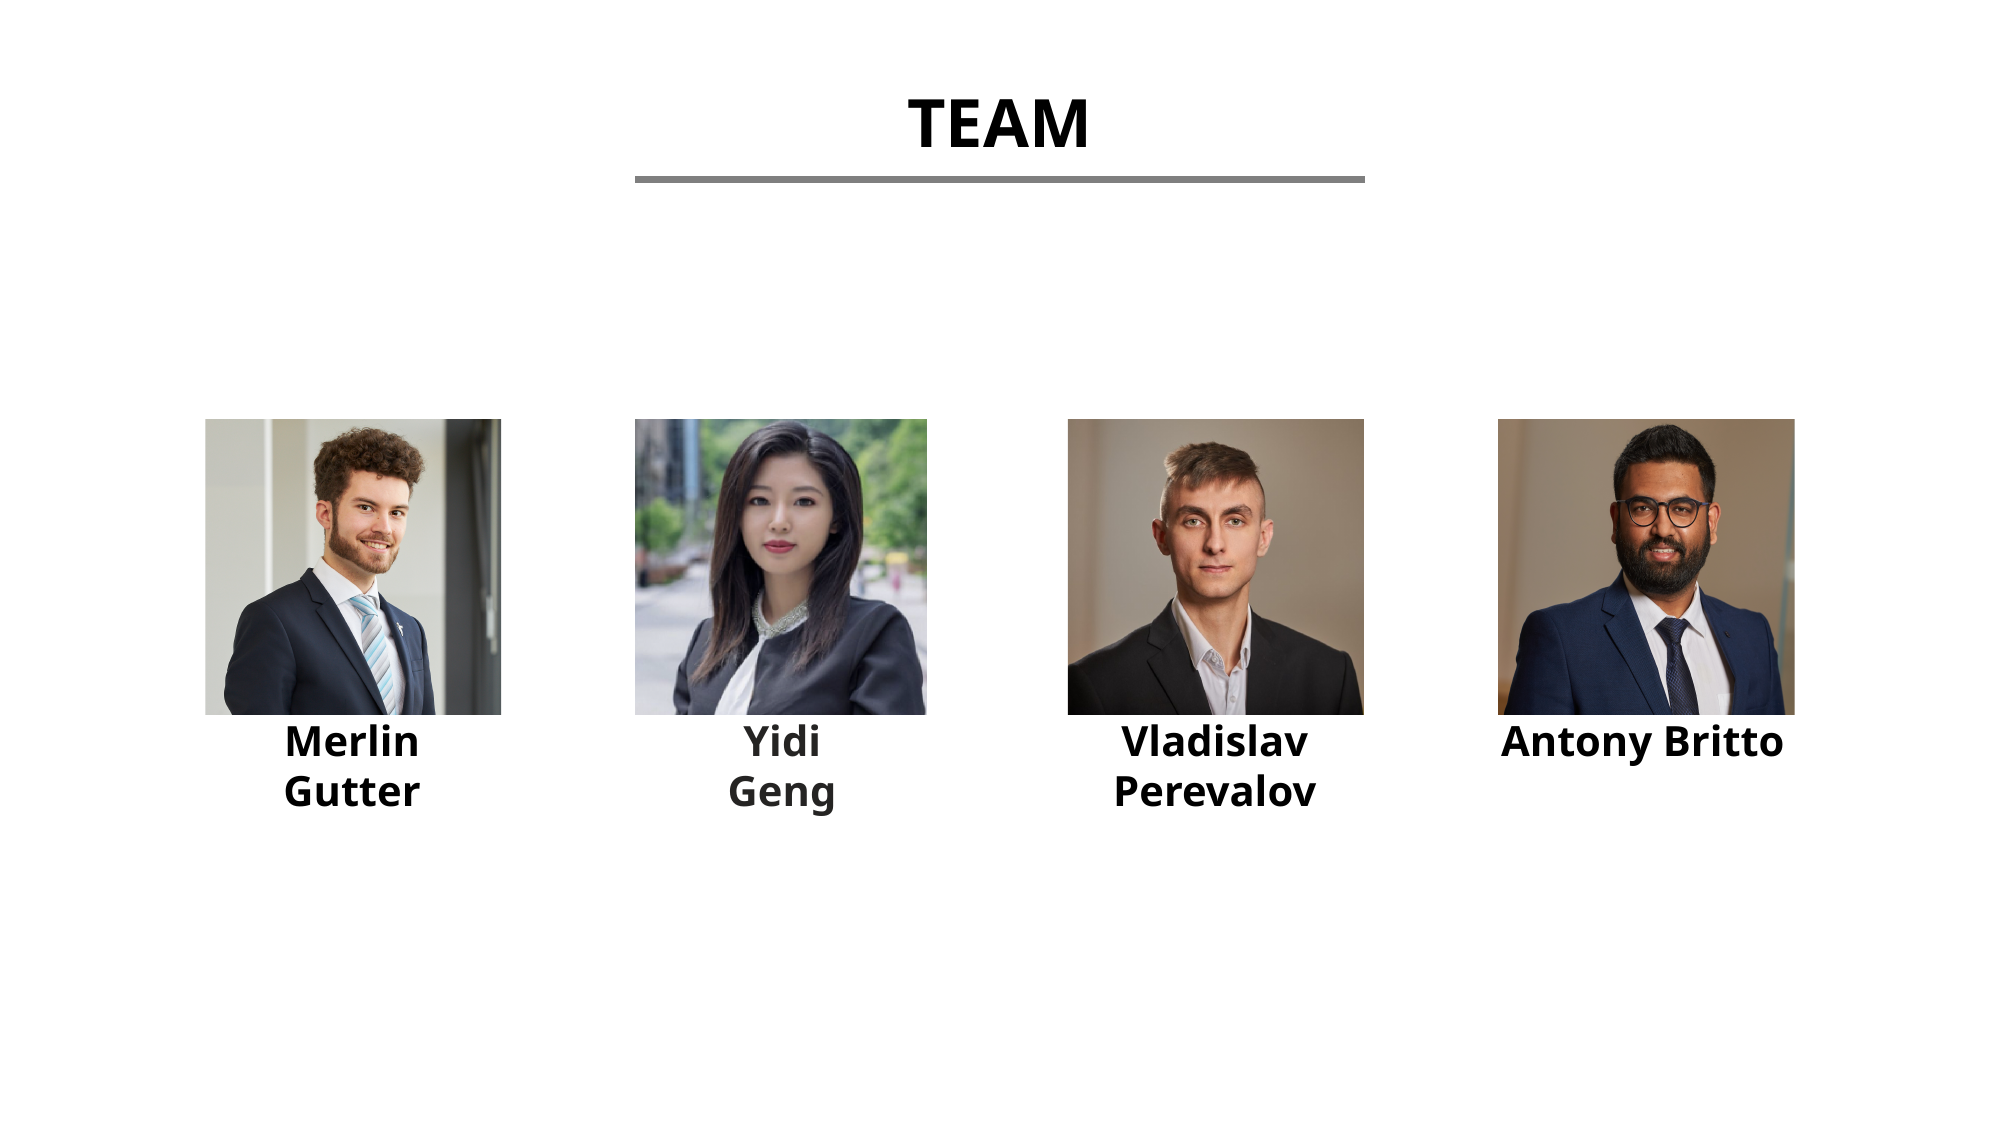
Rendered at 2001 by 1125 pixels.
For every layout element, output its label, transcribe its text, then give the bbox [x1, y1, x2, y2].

text_box TEAM [638, 70, 1361, 173]
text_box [634, 419, 930, 817]
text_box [1067, 418, 1365, 817]
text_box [204, 418, 502, 817]
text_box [1495, 418, 1796, 817]
